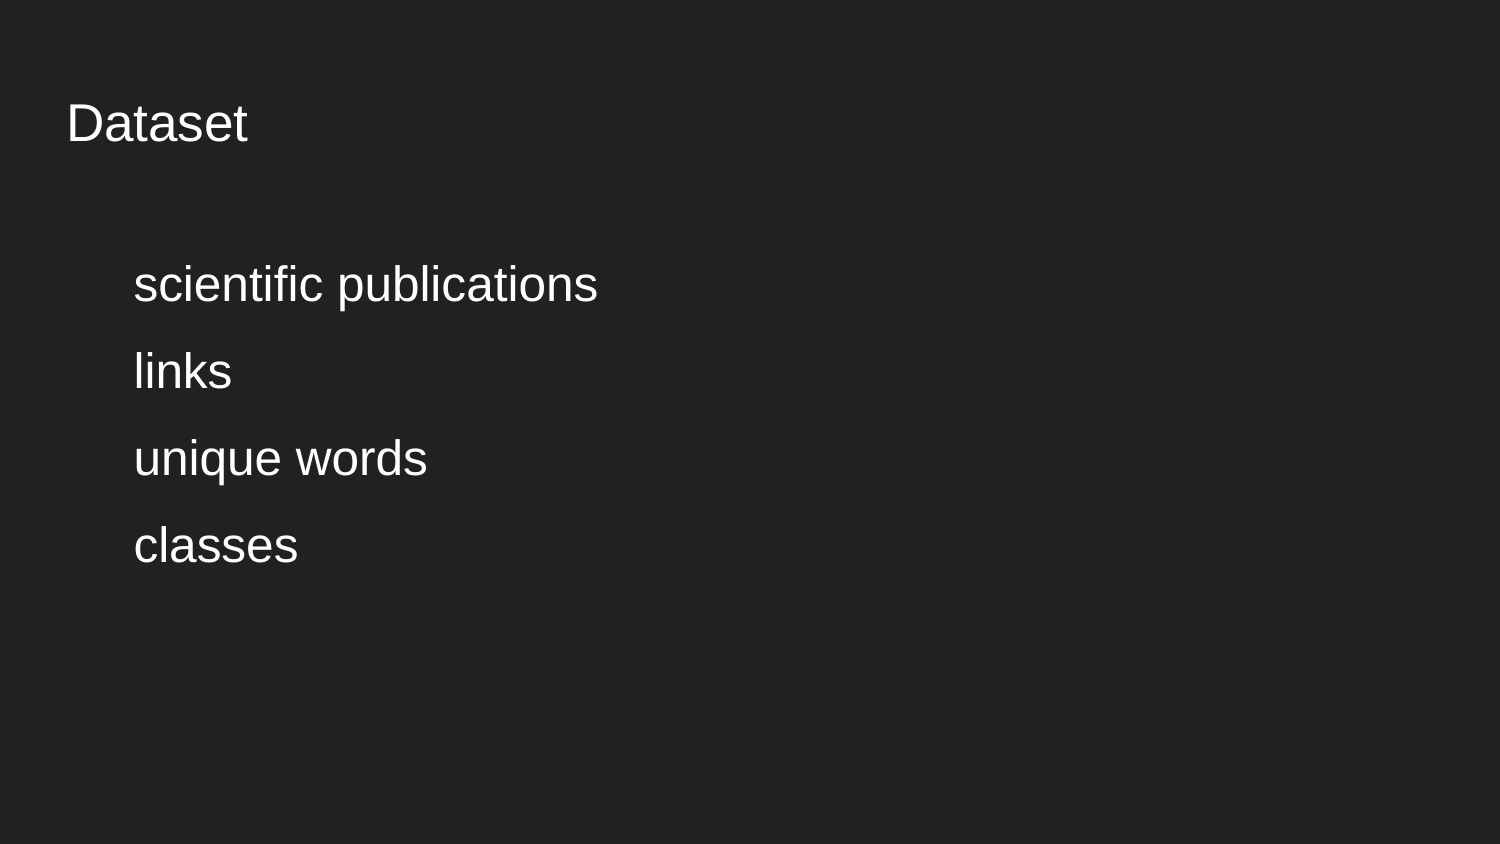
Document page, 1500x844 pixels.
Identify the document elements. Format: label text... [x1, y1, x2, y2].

title Dataset [51, 72, 1449, 167]
list scientific publications links unique words classes [118, 228, 1382, 718]
